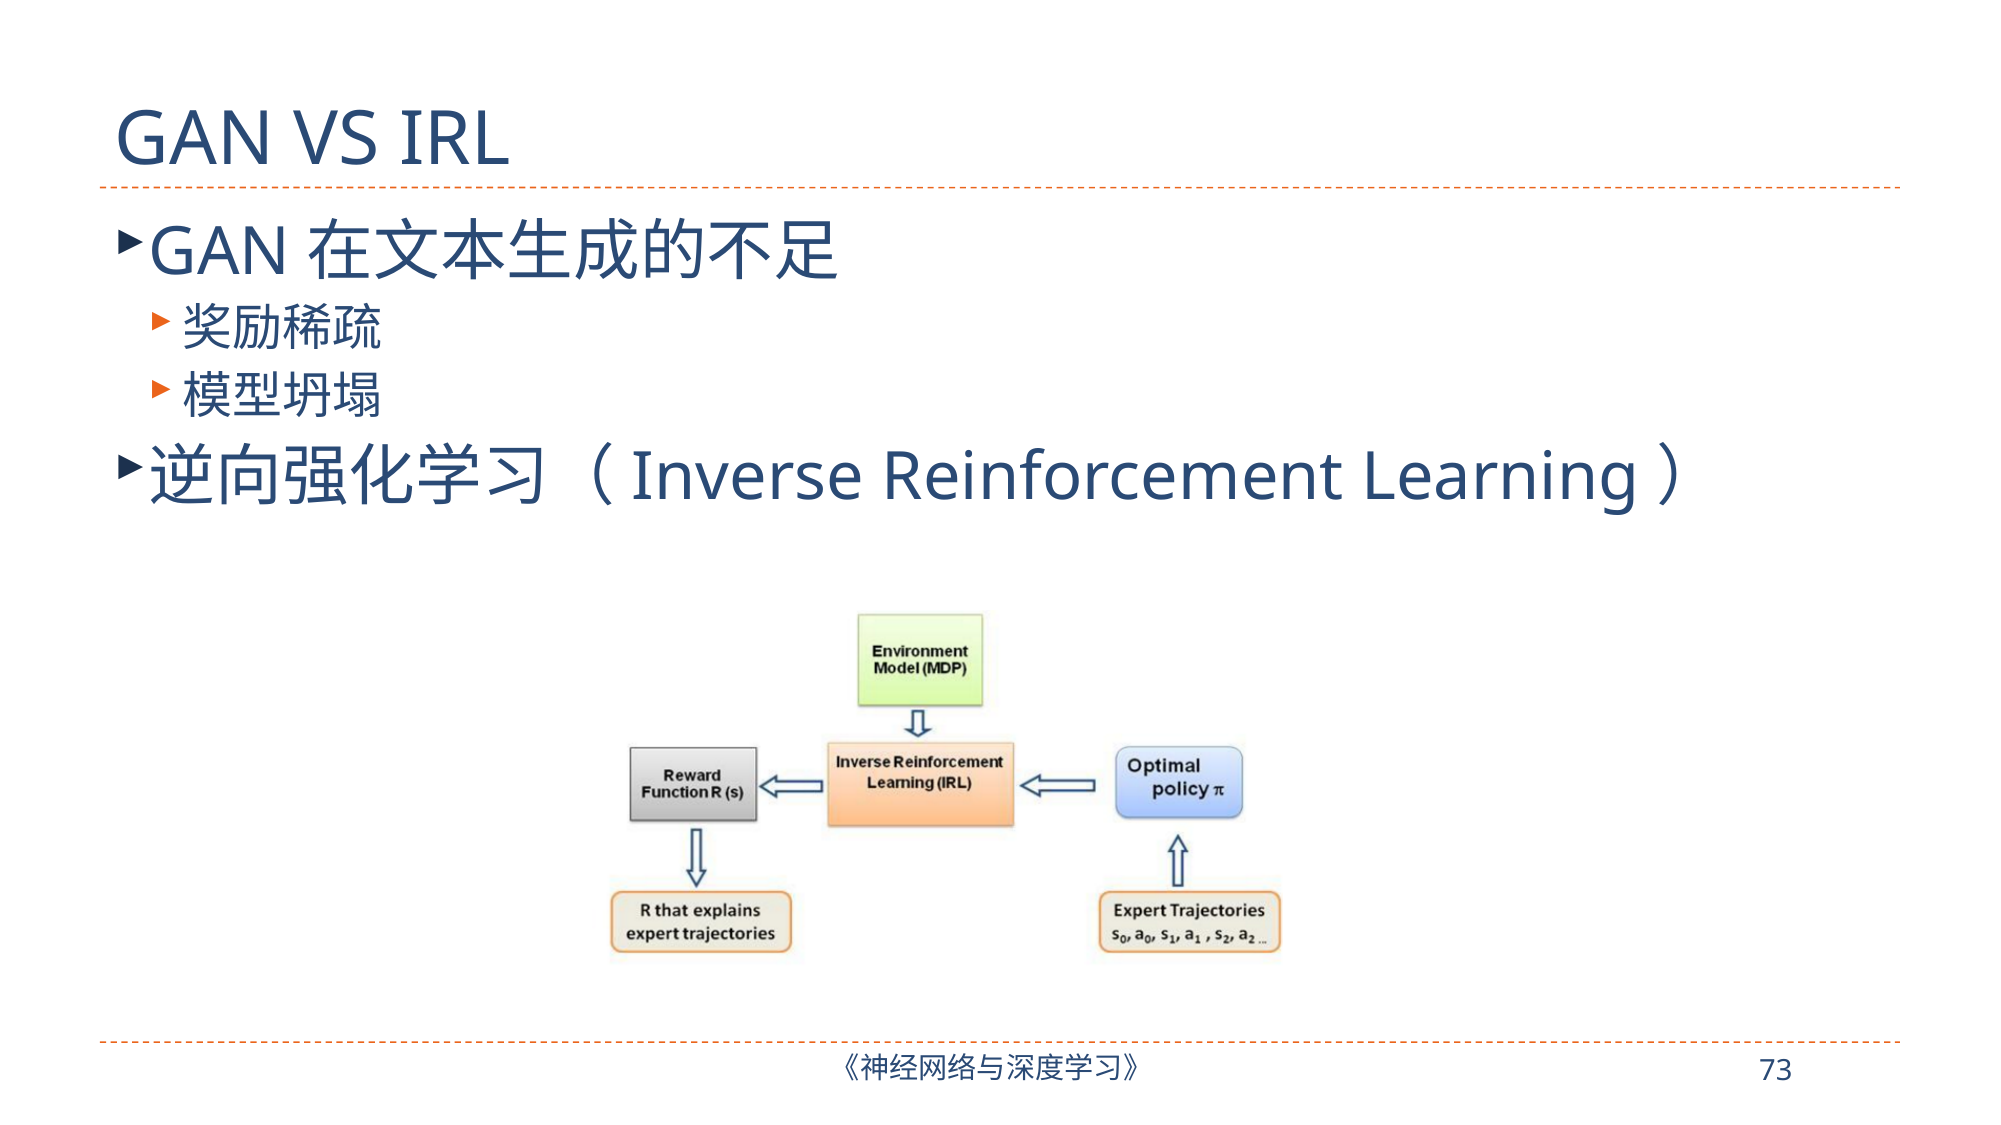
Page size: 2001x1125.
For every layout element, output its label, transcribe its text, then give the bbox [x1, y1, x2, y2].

title GAN VS IRL [99, 24, 1900, 188]
list GAN在文本生成的不足 奖励稀疏 模型坍塌 逆向强化学习（Inverse Reinforcement Learning） [99, 200, 1900, 1010]
picture [587, 587, 1304, 971]
